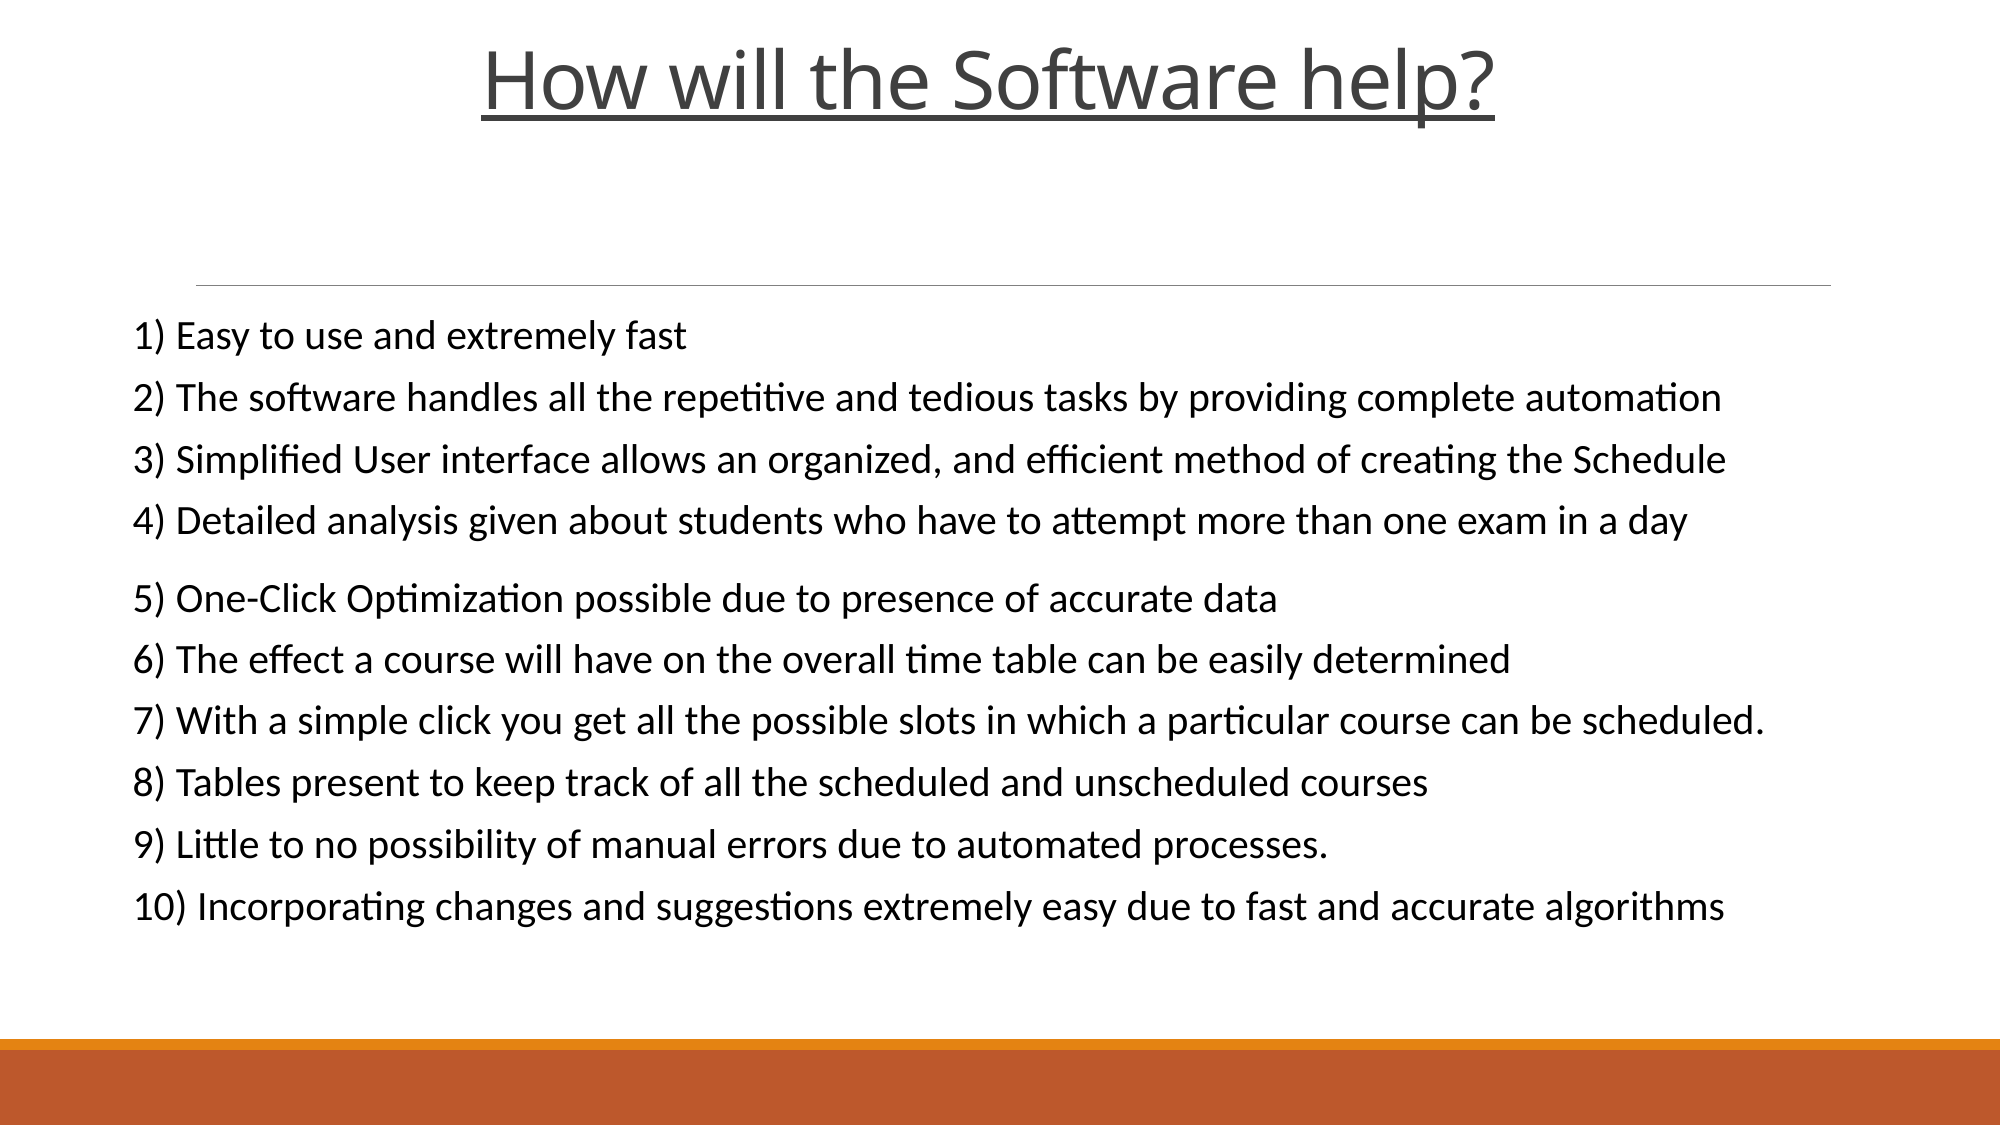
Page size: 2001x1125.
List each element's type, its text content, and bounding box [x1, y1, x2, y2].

title How will the Software help? [466, 18, 1534, 134]
text_box 1) Easy to use and extremely fast 2) The software handles all the repetitive and tedious tasks by providing complete automation 3) Simplified User interface allows an organized, and efficient method of creating the Schedule 4) Detailed analysis given about students who have to attempt more than one exam in a day 5) One-Click Optimization possible due to presence of accurate data 6) The effect a course will have on the overall time table can be easily determined 7) With a simple click you get all the possible slots in which a particular course can be scheduled. 8) Tables present to keep track of all the scheduled and unscheduled courses 9) Little to no possibility of manual errors due to automated processes. 10) Incorporating changes and suggestions extremely easy due to fast and accurate algorithms [108, 306, 1848, 1004]
